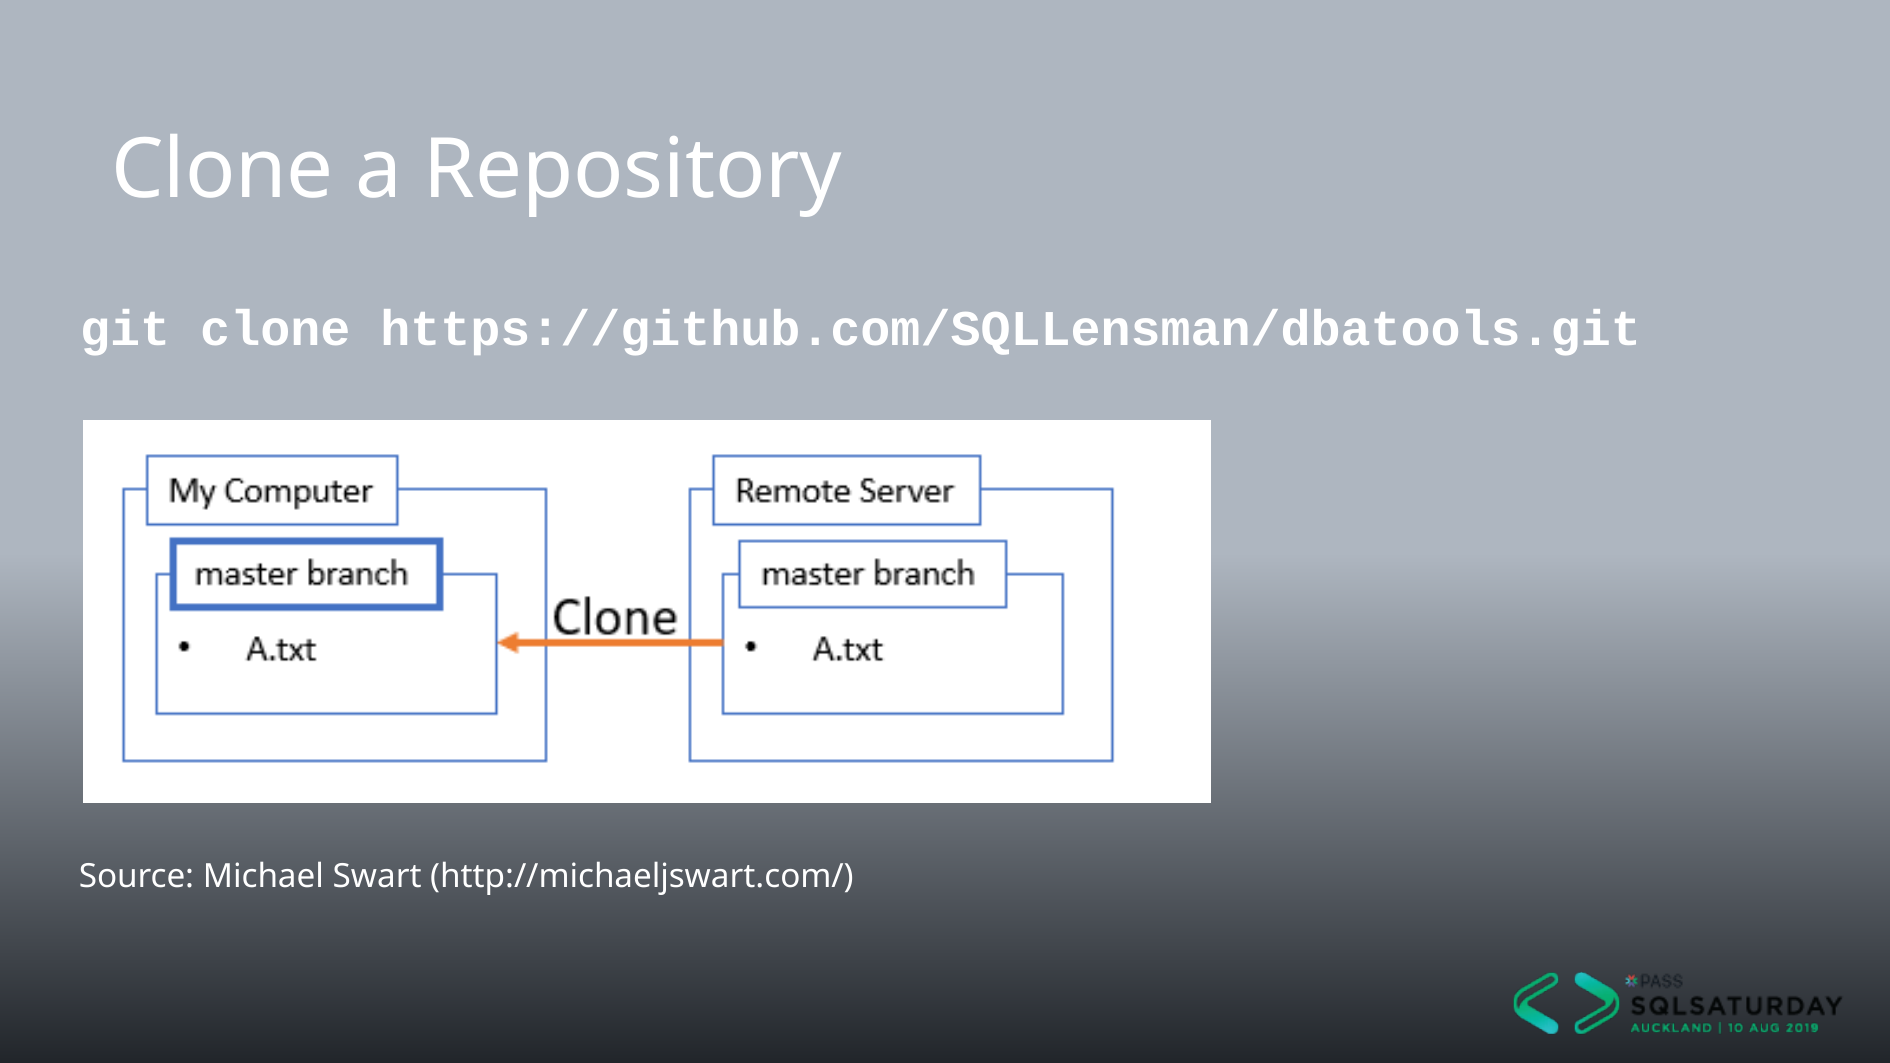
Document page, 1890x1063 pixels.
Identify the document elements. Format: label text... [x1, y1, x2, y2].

picture [1512, 971, 1890, 1036]
text_box git clone https://github.com/SQLLensman/dbatools.git [65, 288, 1695, 363]
text_box Source: Michael Swart (http://michaeljswart.com/) [64, 846, 870, 902]
text_box Clone a Repository [96, 106, 859, 222]
picture [82, 420, 1212, 804]
